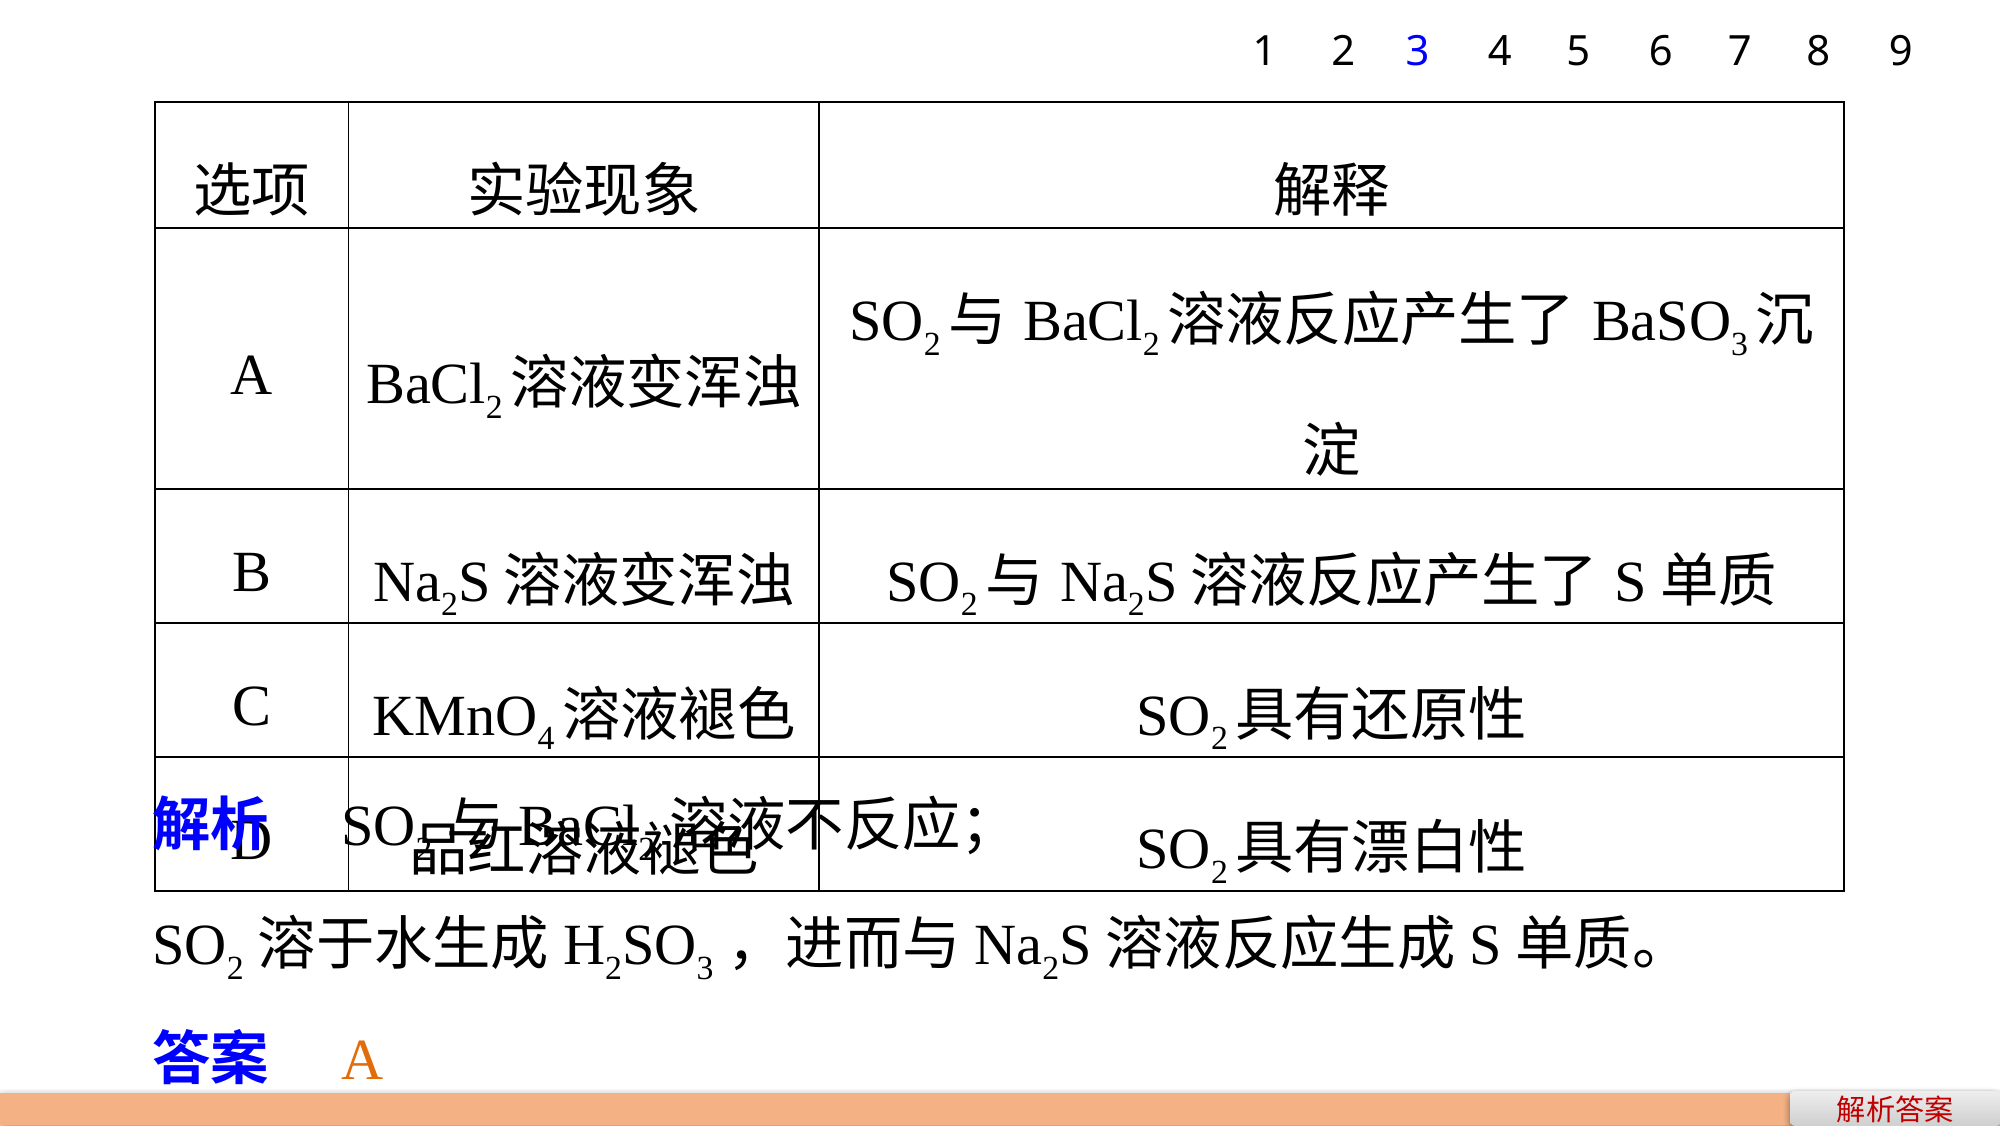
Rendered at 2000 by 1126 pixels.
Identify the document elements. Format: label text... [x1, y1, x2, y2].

table_header 解释 [820, 103, 1843, 227]
table_header 选项 [156, 103, 348, 227]
text_box 6 [1627, 1, 1693, 97]
text_box 解析 SO2与BaCl2溶液不反应； SO2溶于水生成H2SO3，进而与Na2S溶液反应生成S单质。 答案 A [137, 739, 1857, 1091]
text_box 5 [1545, 1, 1611, 97]
text_box 1 [1231, 1, 1297, 97]
table_cell KMnO4溶液褪色 [349, 624, 818, 739]
table_cell C [156, 624, 348, 739]
text_box 8 [1785, 1, 1851, 96]
text_box 4 [1466, 1, 1532, 97]
text_box 2 [1313, 1, 1376, 97]
table_cell A [156, 229, 348, 488]
table_cell B [156, 490, 348, 622]
text_box 7 [1706, 1, 1772, 96]
text_box 解析答案 [1788, 1089, 2000, 1126]
text_box 9 [1867, 1, 1933, 96]
table_cell BaCl2溶液变浑浊 [349, 229, 818, 488]
table_cell SO2具有还原性 [820, 624, 1843, 739]
table_cell Na2S溶液变浑浊 [349, 490, 818, 622]
text_box [0, 1092, 1787, 1126]
table_cell SO2与Na2S溶液反应产生了S单质 [820, 490, 1843, 622]
table_header 实验现象 [349, 103, 818, 227]
table_cell SO2与BaCl2溶液反应产生了BaSO3沉淀 [820, 229, 1843, 488]
text_box 3 [1392, 1, 1450, 97]
